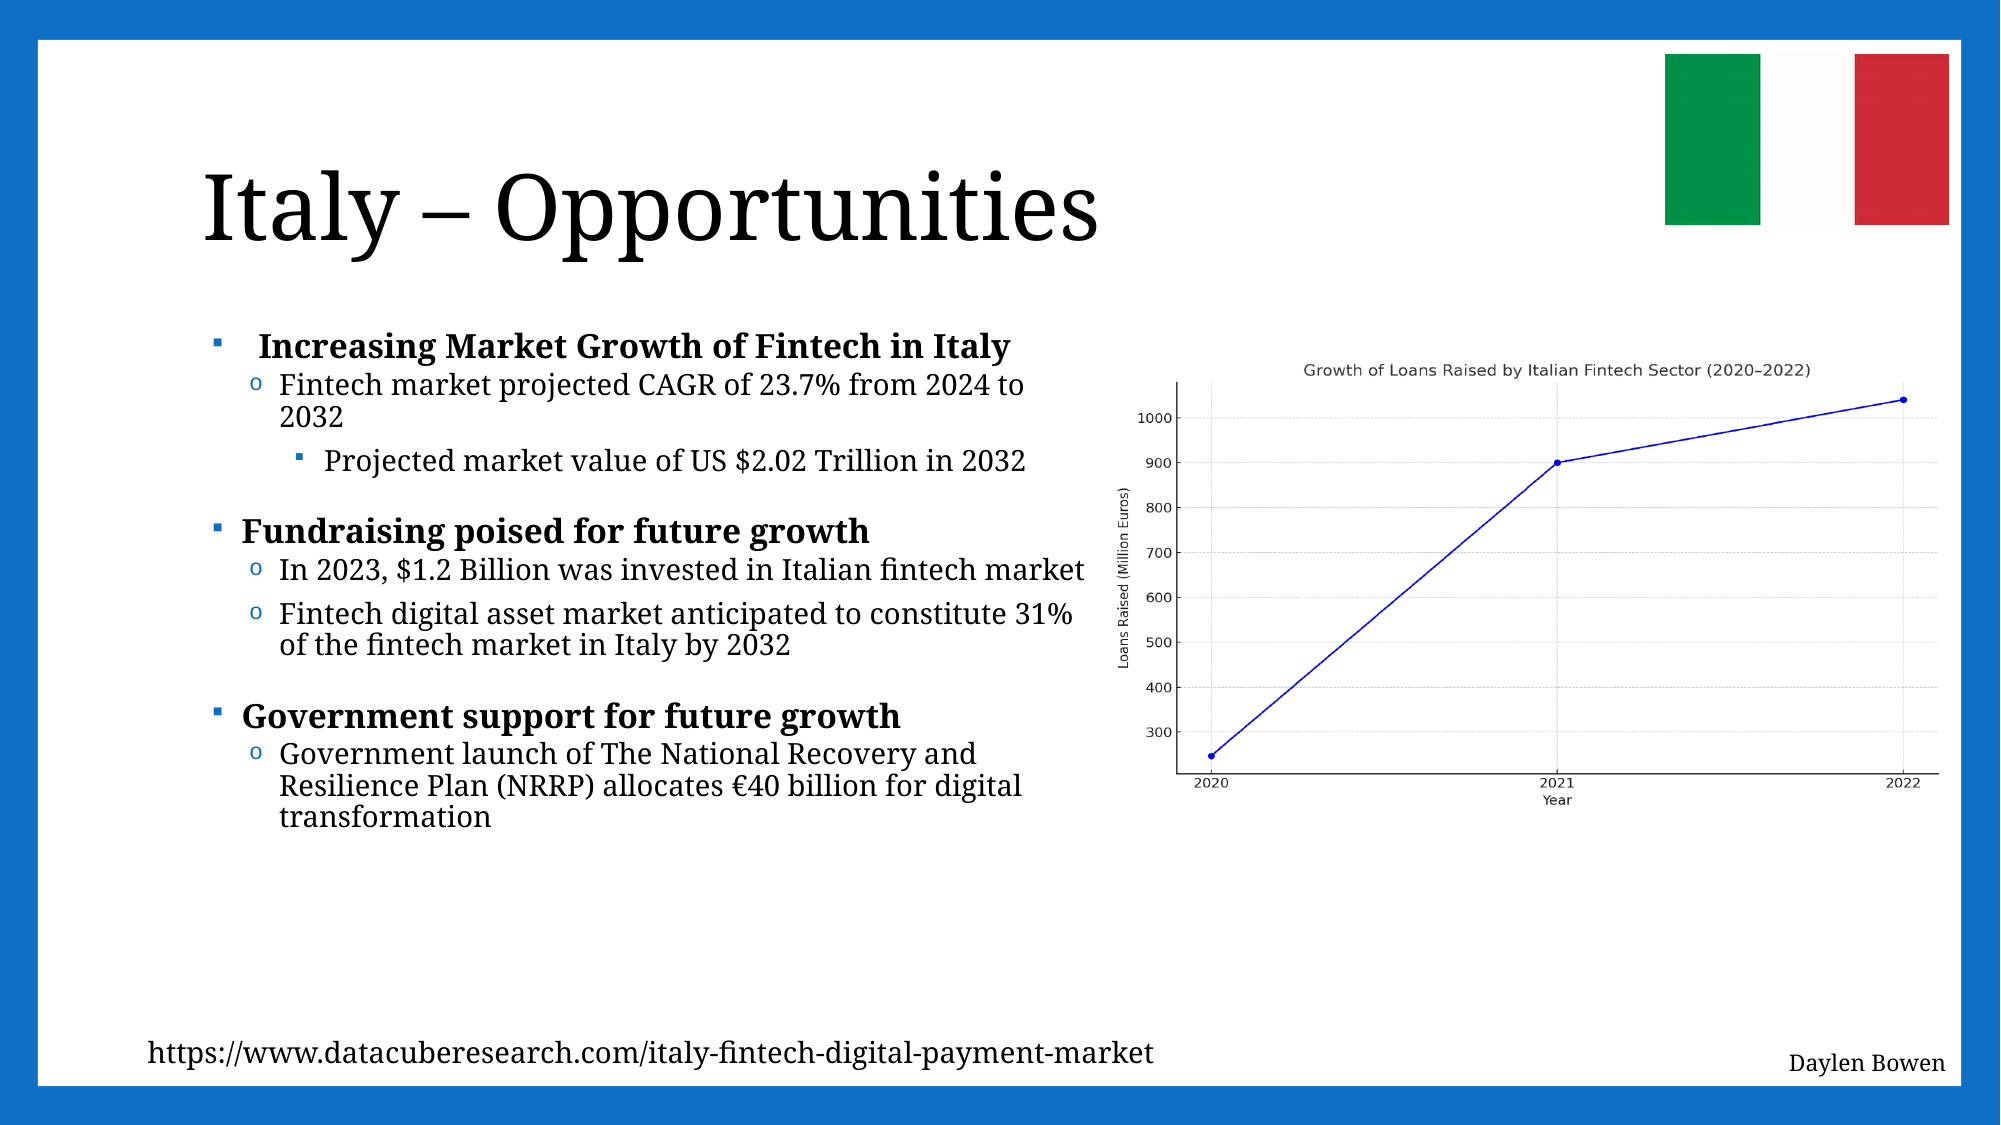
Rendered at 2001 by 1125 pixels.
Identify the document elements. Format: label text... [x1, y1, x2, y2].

text_box Daylen Bowen [1387, 1041, 1962, 1084]
list Increasing Market Growth of Fintech in Italy Fintech market projected CAGR of 23.7% from 2024 to 2032 Projected market value of US $2.02 Trillion in 2032 Fundraising poised for future growth In 2023, $1.2 Billion was invested in Italian fintech market Fintech digital asset market anticipated to constitute 31% of the fintech market in Italy by 2032 Government support for future growth Government launch of The National Recovery and Resilience Plan (NRRP) allocates €40 billion for digital transformation [189, 323, 1103, 957]
picture [1665, 54, 1949, 225]
title Italy – Opportunities [187, 99, 1808, 323]
picture [1110, 356, 1945, 813]
text_box https://www.datacuberesearch.com/italy-fintech-digital-payment-market [87, 1030, 1408, 1078]
